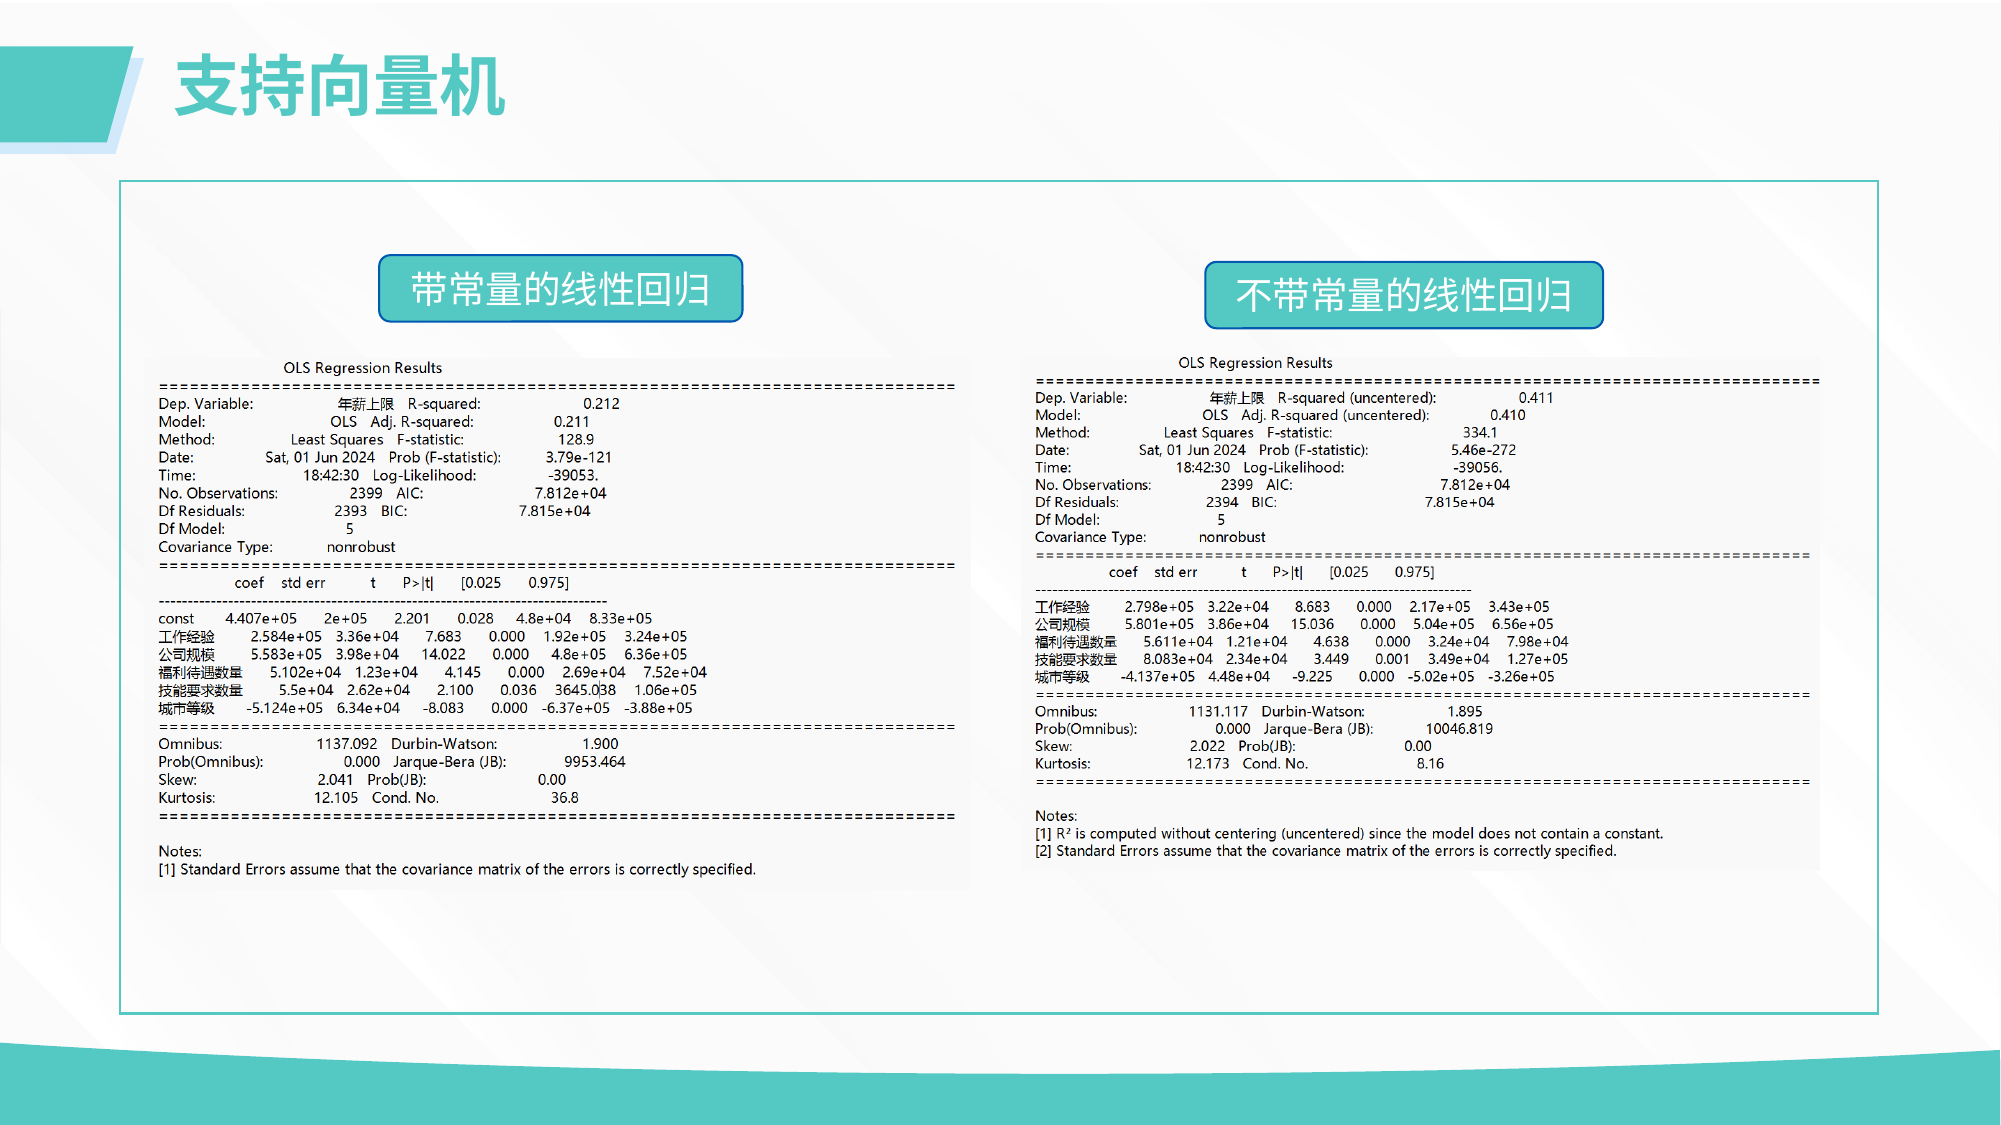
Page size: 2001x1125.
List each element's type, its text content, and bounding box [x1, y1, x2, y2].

list 支持向量机 [158, 45, 737, 358]
picture [1021, 357, 1820, 871]
text_box 不带常量的线性回归 [1204, 260, 1605, 330]
picture [144, 358, 971, 890]
text_box [119, 180, 1879, 1015]
